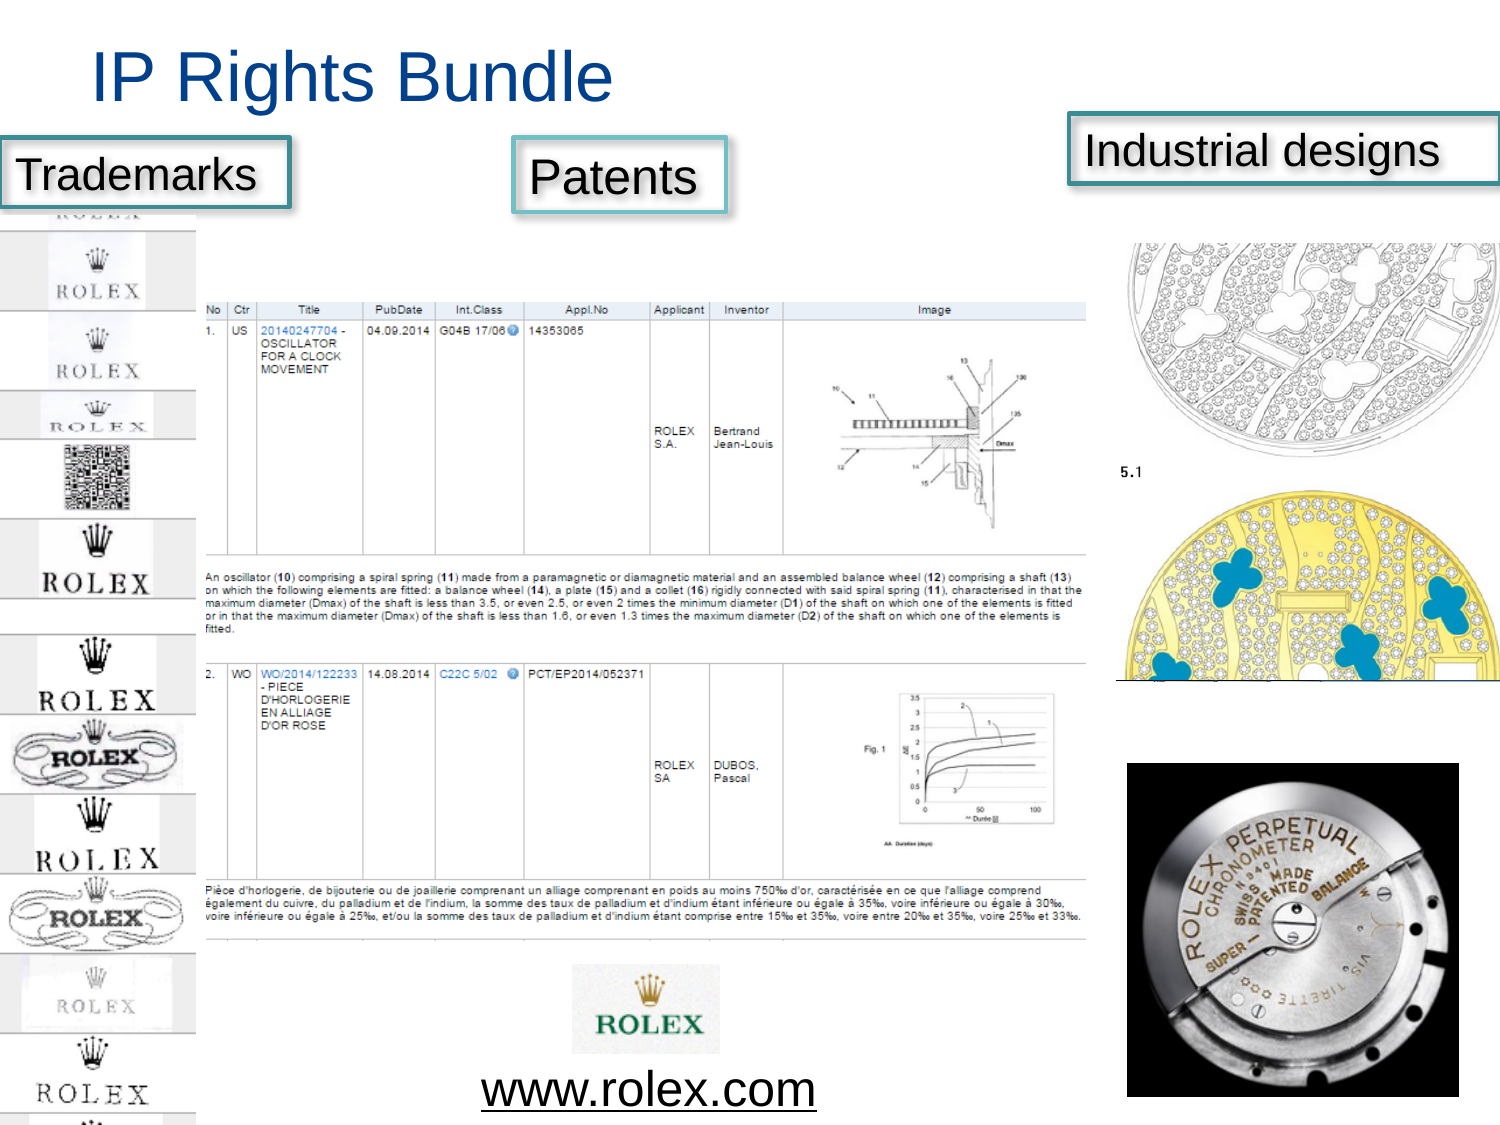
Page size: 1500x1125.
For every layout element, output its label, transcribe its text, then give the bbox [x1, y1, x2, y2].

text_box Trademarks [0, 137, 290, 207]
text_box www.rolex.com [466, 1049, 904, 1124]
picture [0, 0, 1500, 1125]
title IP Rights Bundle [75, 20, 1459, 126]
text_box Patents [513, 137, 727, 212]
text_box Industrial designs [1068, 113, 1500, 184]
